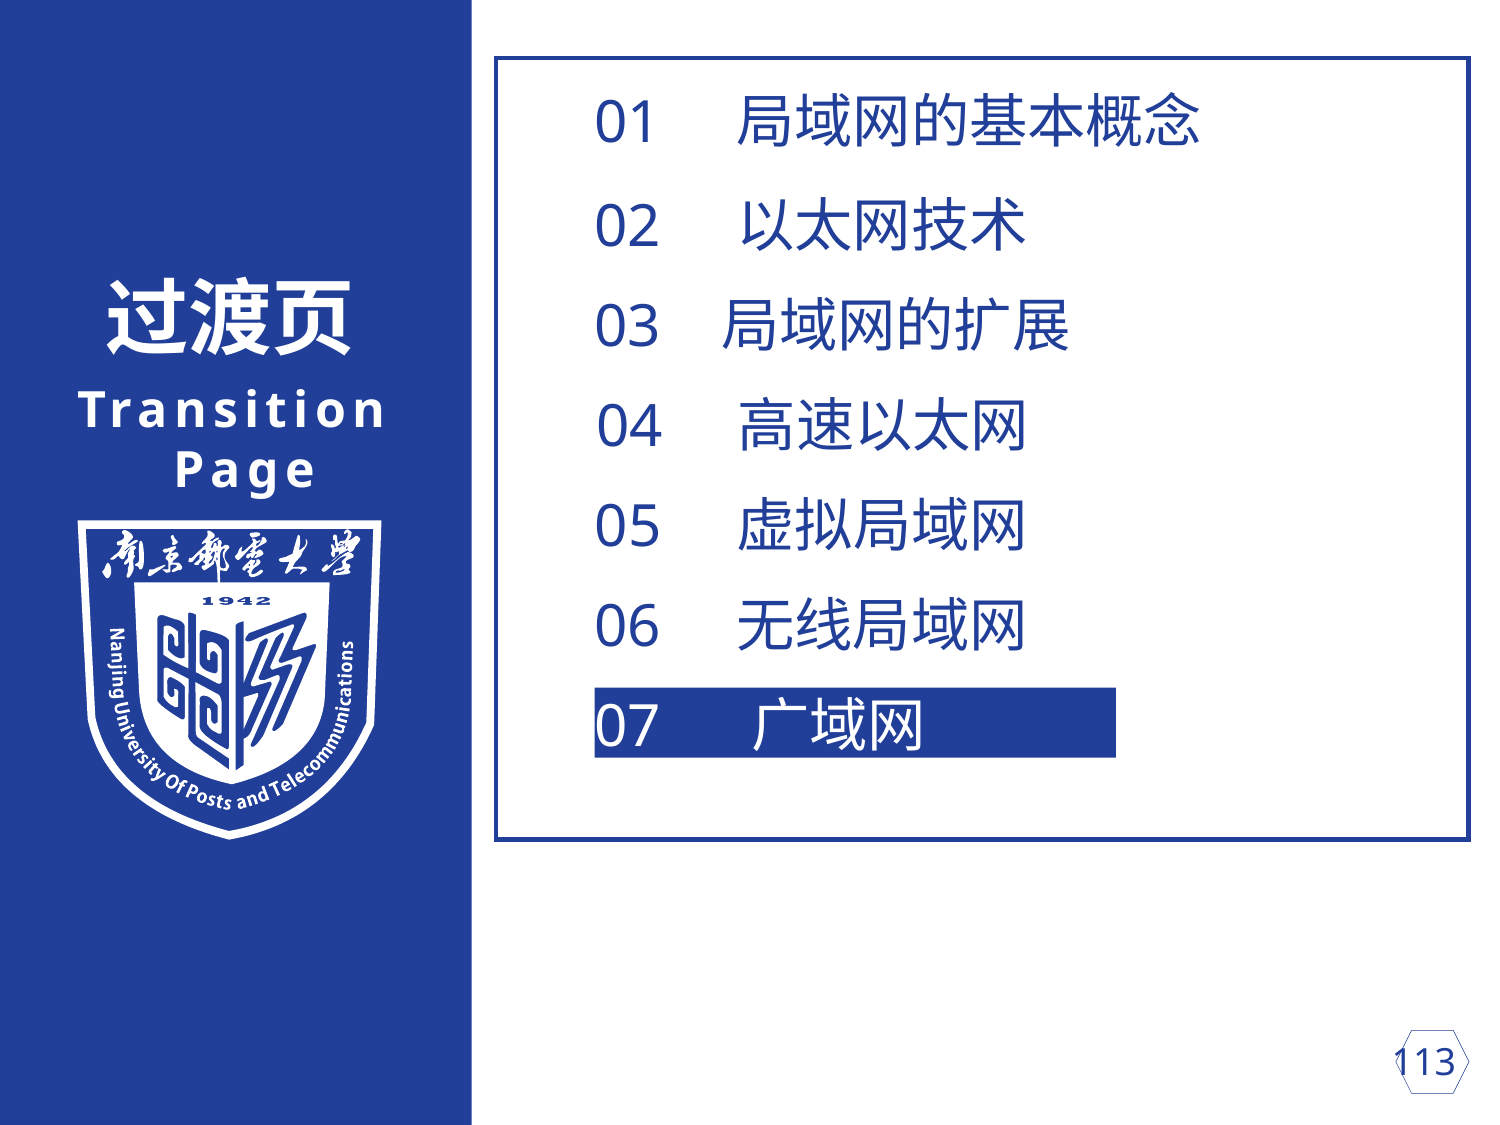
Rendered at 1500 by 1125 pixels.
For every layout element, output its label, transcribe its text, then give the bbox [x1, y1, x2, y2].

text_box [495, 57, 1469, 841]
text_box 113 [1363, 1030, 1494, 1092]
text_box Transition Page [31, 373, 457, 506]
text_box 过渡页 [0, 257, 461, 373]
text_box 07 广域网 [594, 687, 1116, 758]
text_box 05 虚拟局域网 [595, 488, 1225, 559]
text_box [0, 0, 473, 1125]
text_box 04 高速以太网 [596, 388, 1226, 459]
text_box 03 局域网的扩展 [594, 287, 1224, 358]
text_box 06 无线局域网 [594, 588, 1157, 659]
text_box 01 局域网的基本概念 [594, 84, 1224, 155]
text_box 02 以太网技术 [594, 187, 1224, 259]
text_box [77, 520, 382, 840]
